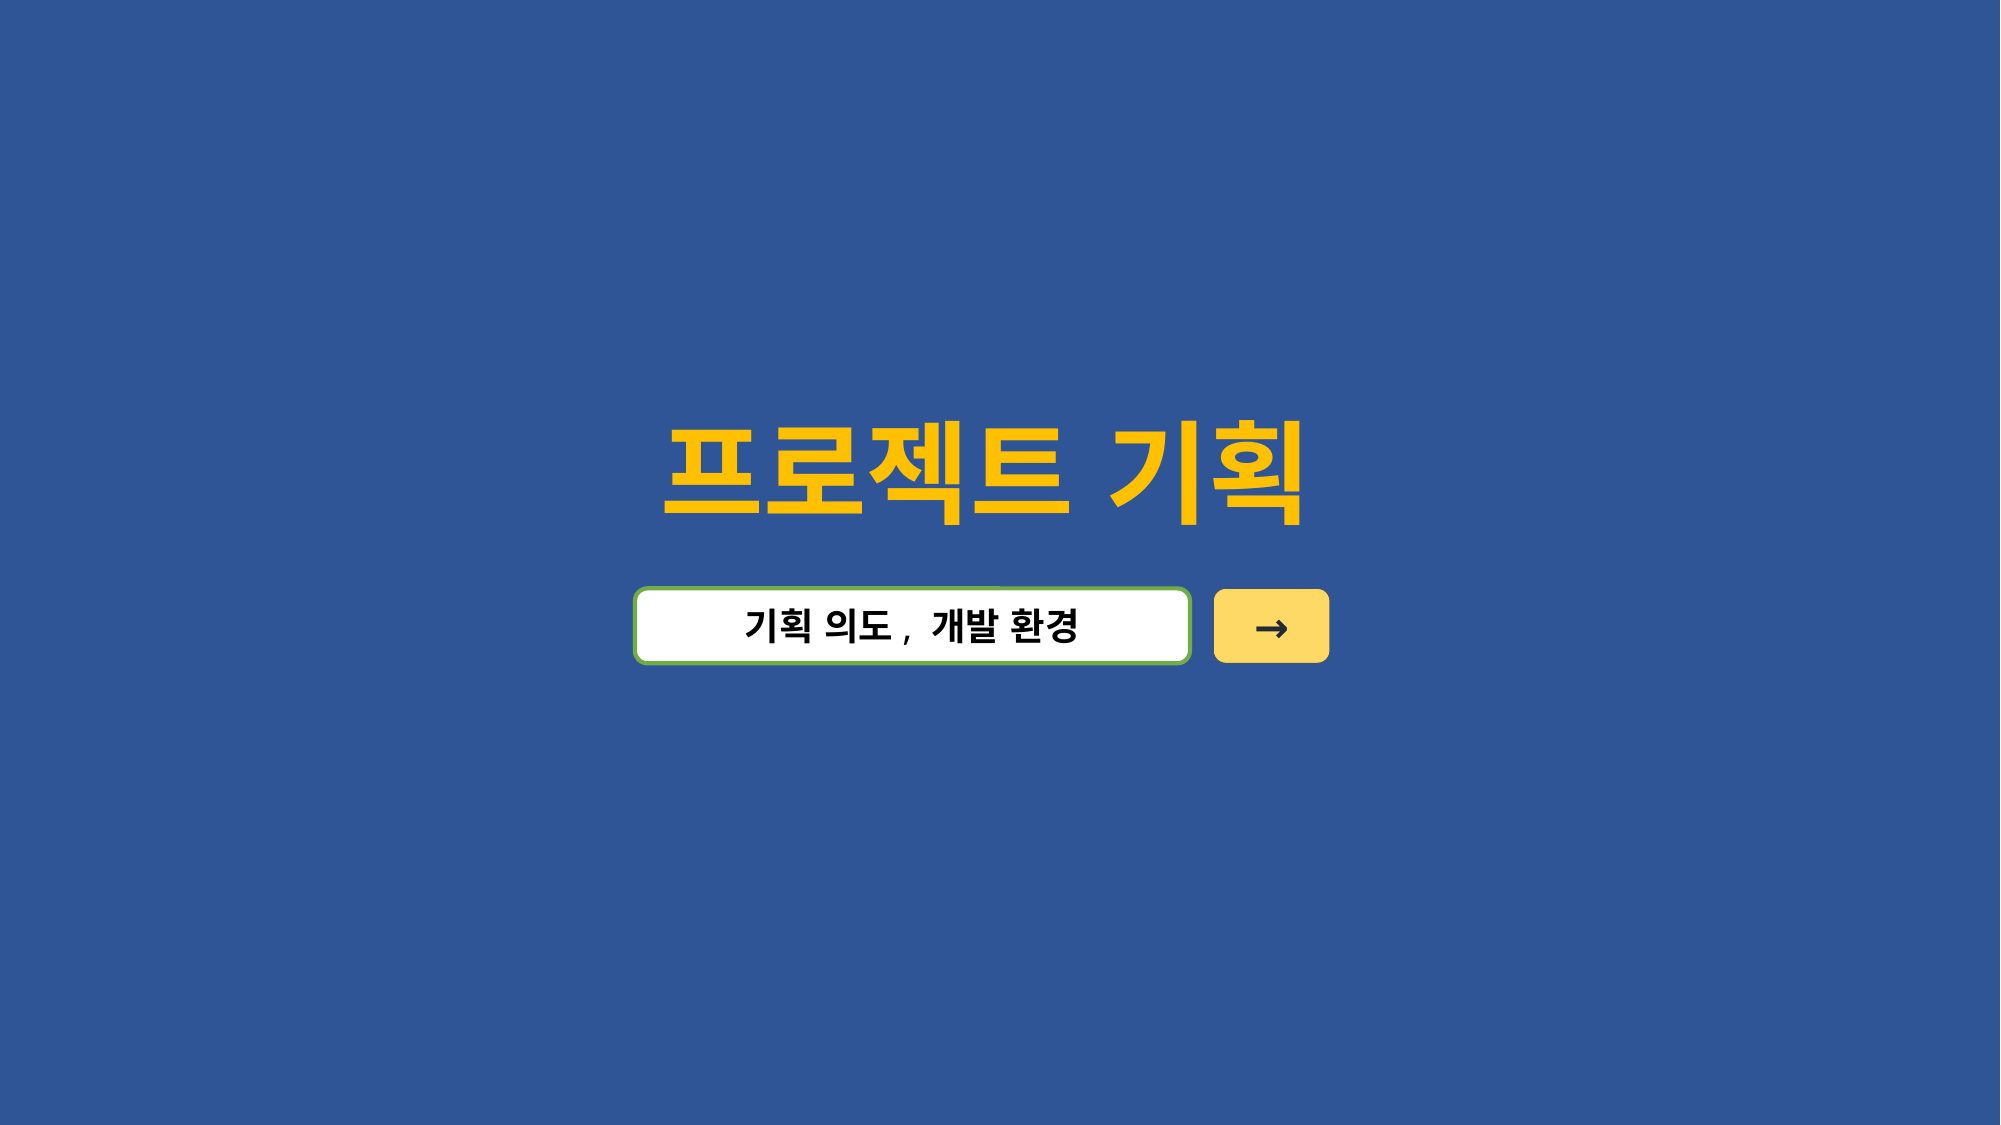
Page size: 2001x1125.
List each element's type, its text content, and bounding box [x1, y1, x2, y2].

text_box → [1212, 587, 1332, 665]
text_box 기획 의도, 개발 환경 [633, 587, 1191, 665]
text_box 프로젝트 기획 [559, 406, 1414, 552]
